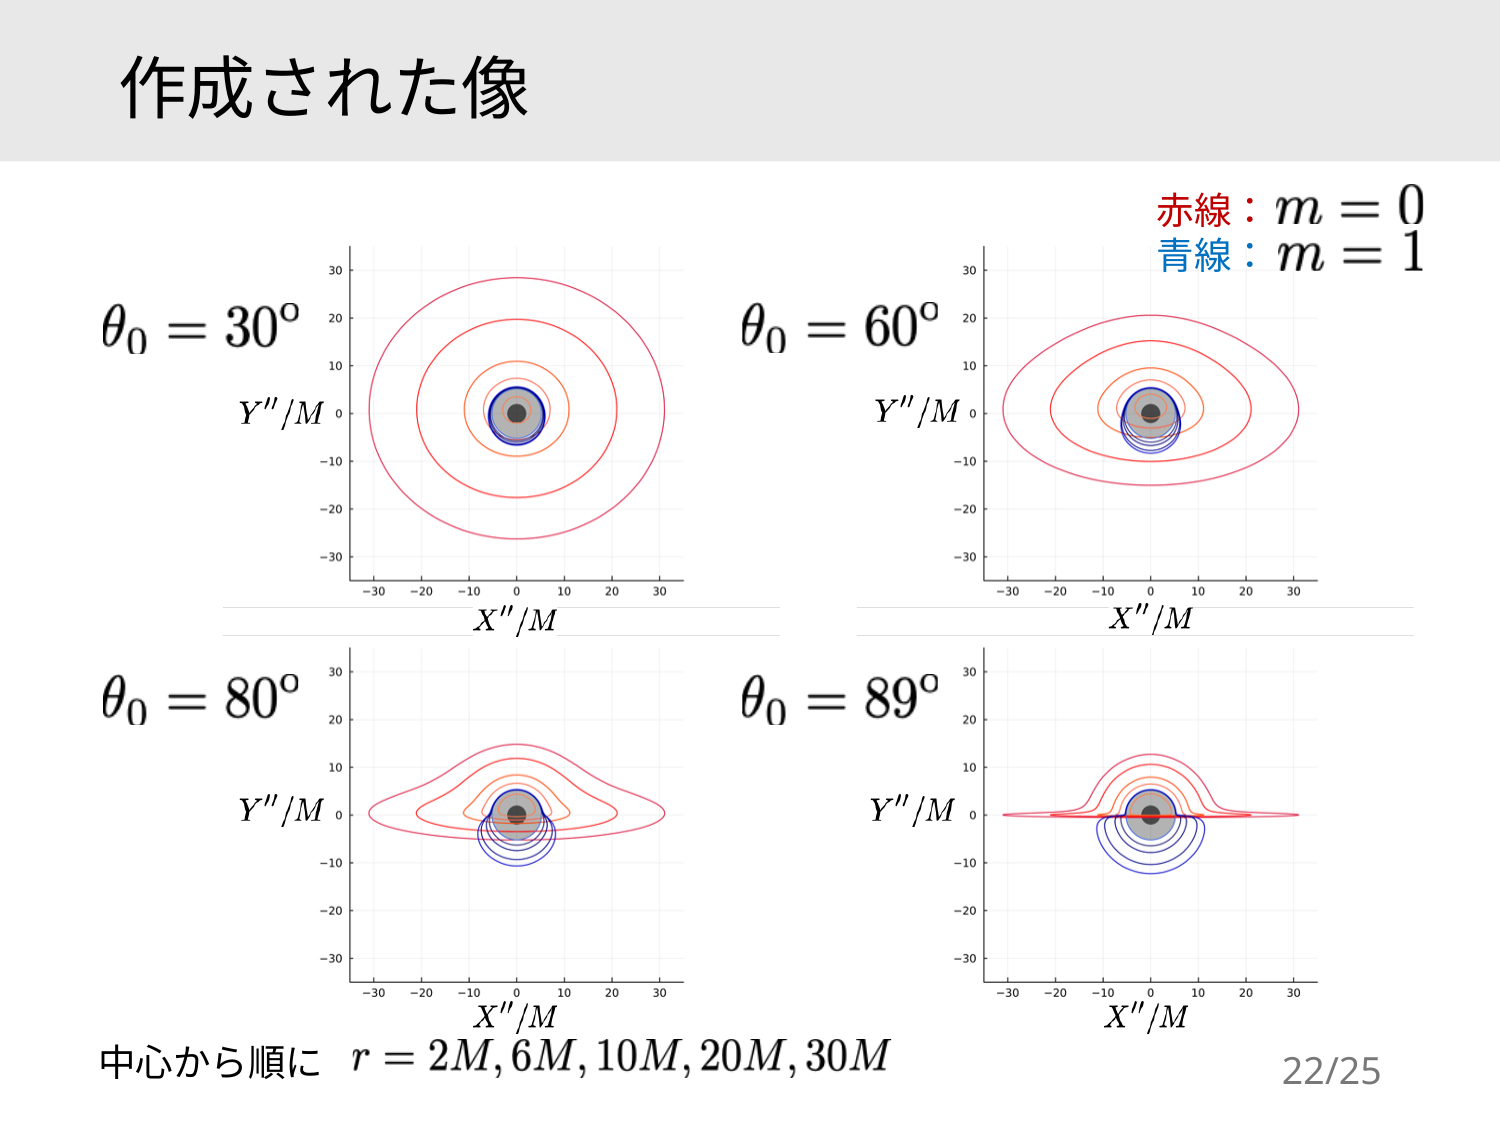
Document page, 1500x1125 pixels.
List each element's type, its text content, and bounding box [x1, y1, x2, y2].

slide_number 22/25 [1059, 1042, 1397, 1103]
text_box 中心から順に [83, 1031, 339, 1092]
text_box [0, 0, 1500, 163]
picture [102, 230, 1423, 1034]
picture [352, 1039, 892, 1079]
title 作成された像 [103, 11, 1397, 173]
text_box 赤線： 青線： [1142, 179, 1285, 232]
picture [1275, 183, 1424, 225]
